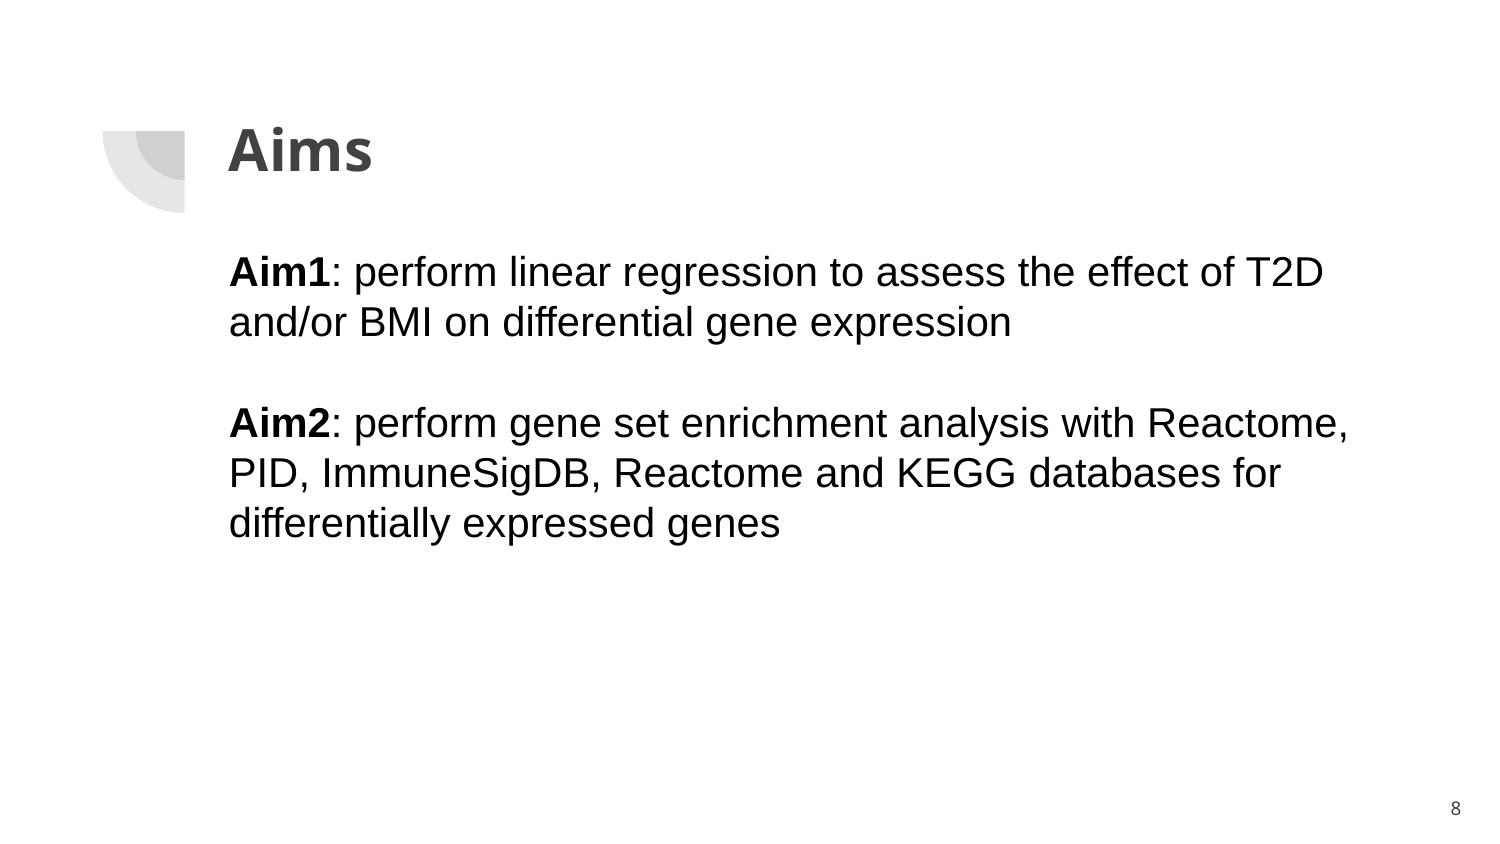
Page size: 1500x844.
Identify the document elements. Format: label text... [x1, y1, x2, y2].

title Aims [213, 98, 1368, 230]
list Aim1: perform linear regression to assess the effect of T2D and/or BMI on differential gene expression Aim2: perform gene set enrichment analysis with Reactome, PID, ImmuneSigDB, Reactome and KEGG databases for differentially expressed genes [213, 230, 1368, 648]
slide_number ‹#› [1386, 777, 1477, 842]
